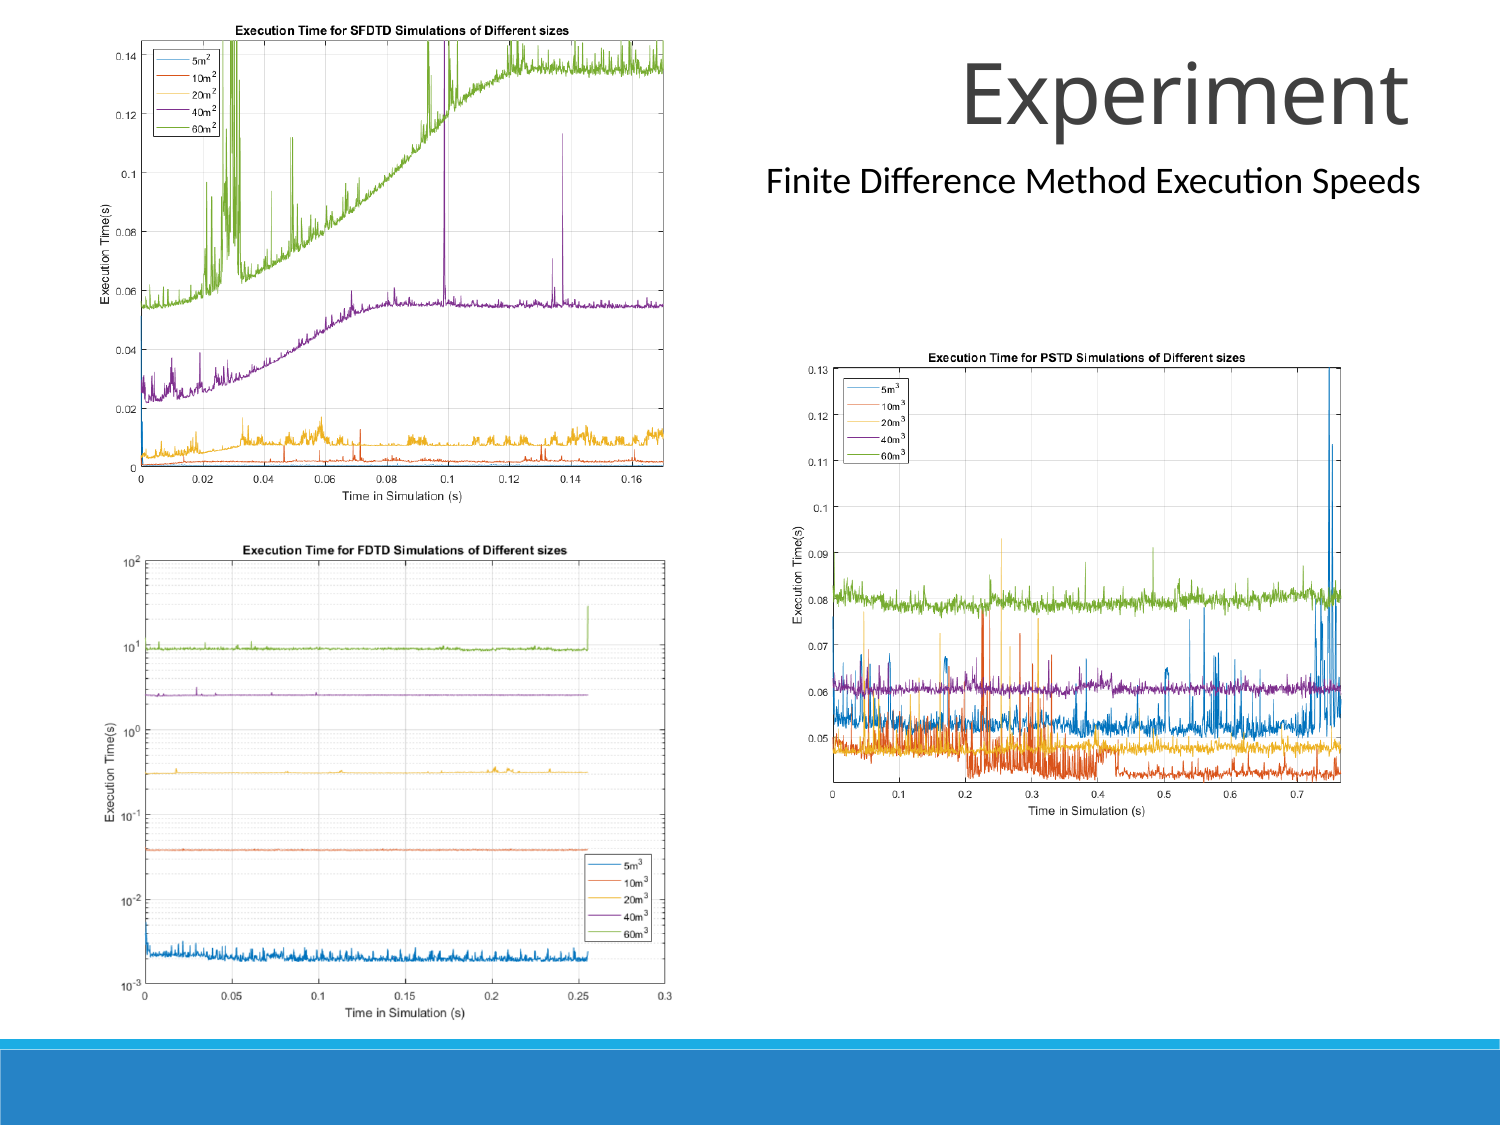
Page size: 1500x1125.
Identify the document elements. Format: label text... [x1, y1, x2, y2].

text_box Finite Difference Method Execution Speeds [751, 149, 1437, 209]
picture [746, 329, 1404, 838]
picture [52, 0, 727, 524]
picture [92, 539, 687, 1029]
text_box Experiment [944, 29, 1441, 149]
